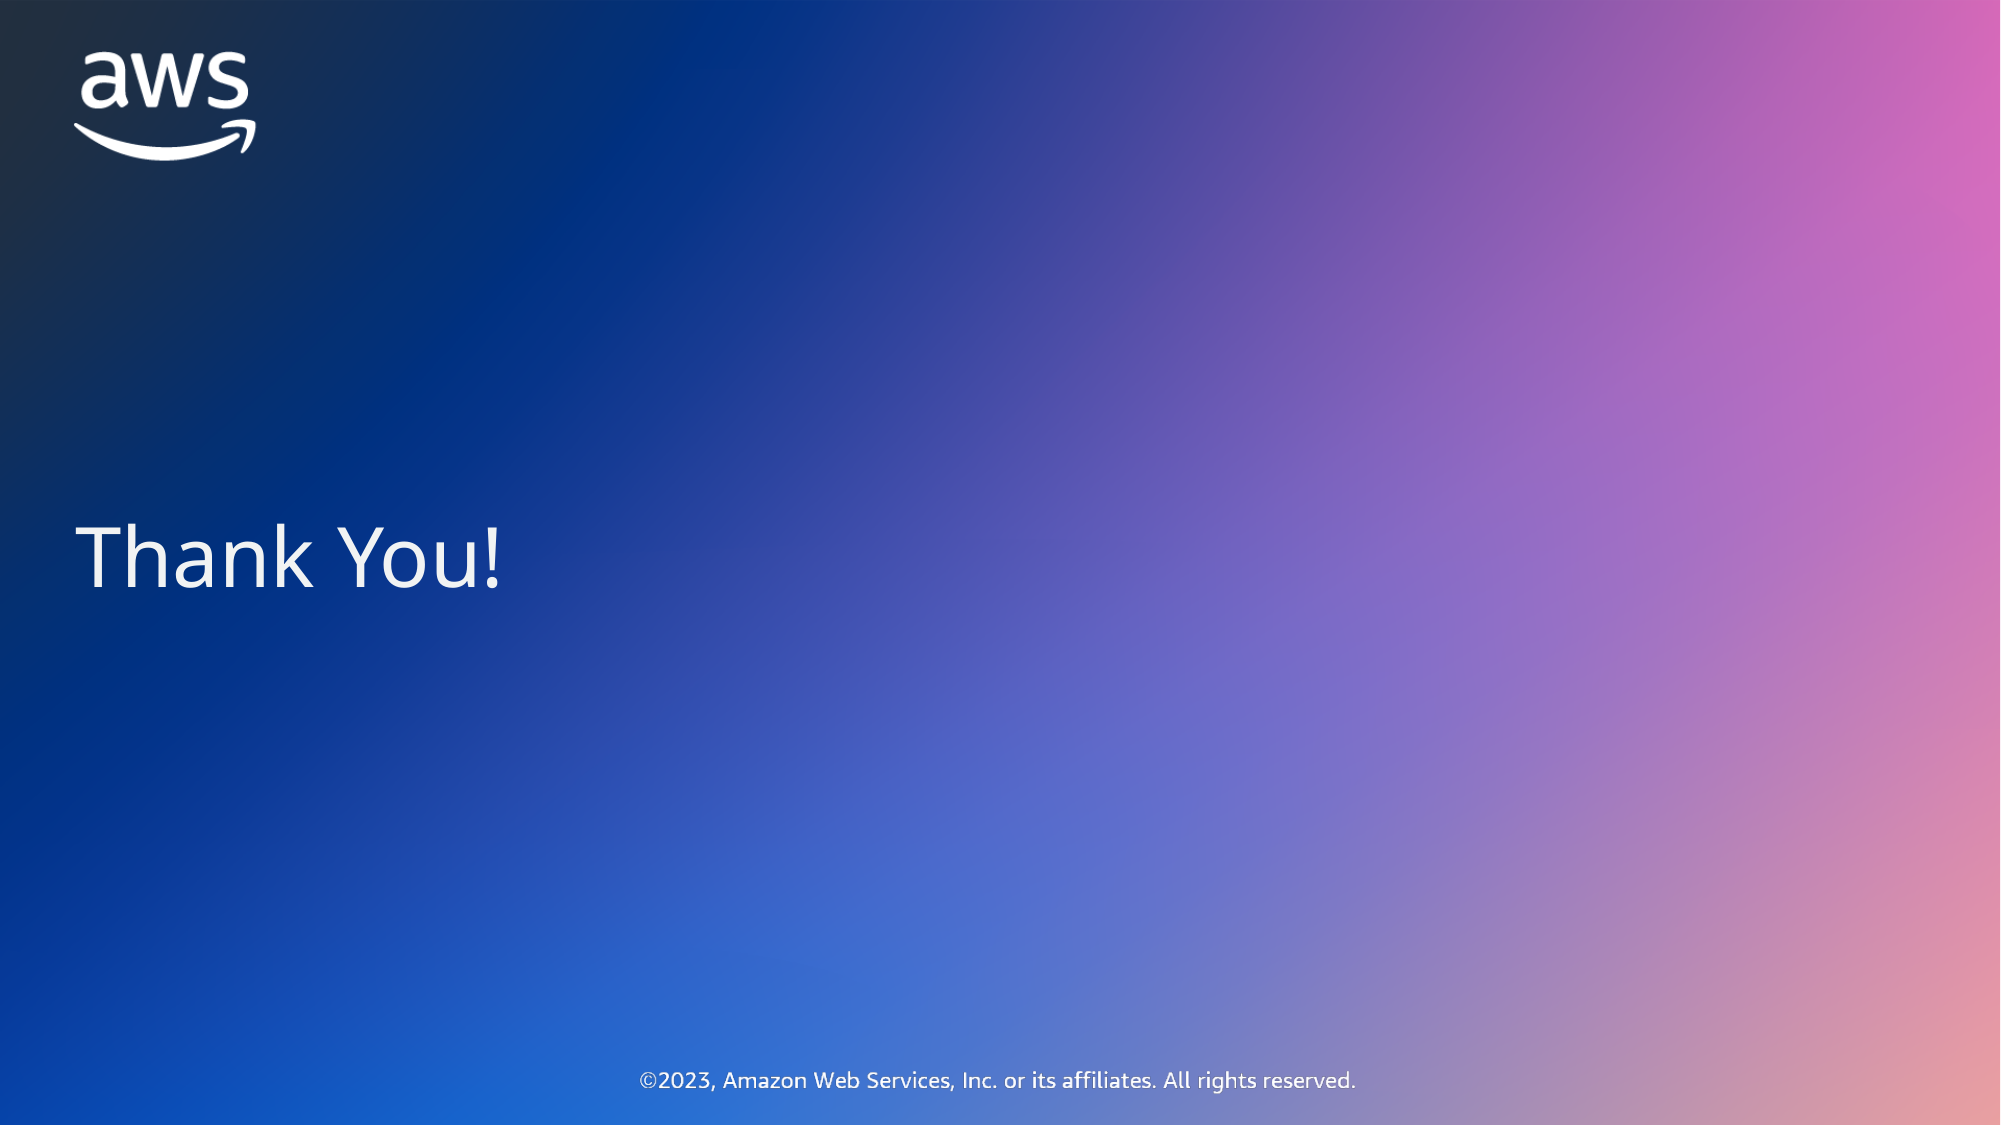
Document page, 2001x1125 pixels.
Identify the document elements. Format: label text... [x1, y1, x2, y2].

picture [0, 0, 2001, 1125]
title Thank You! [60, 399, 1942, 722]
